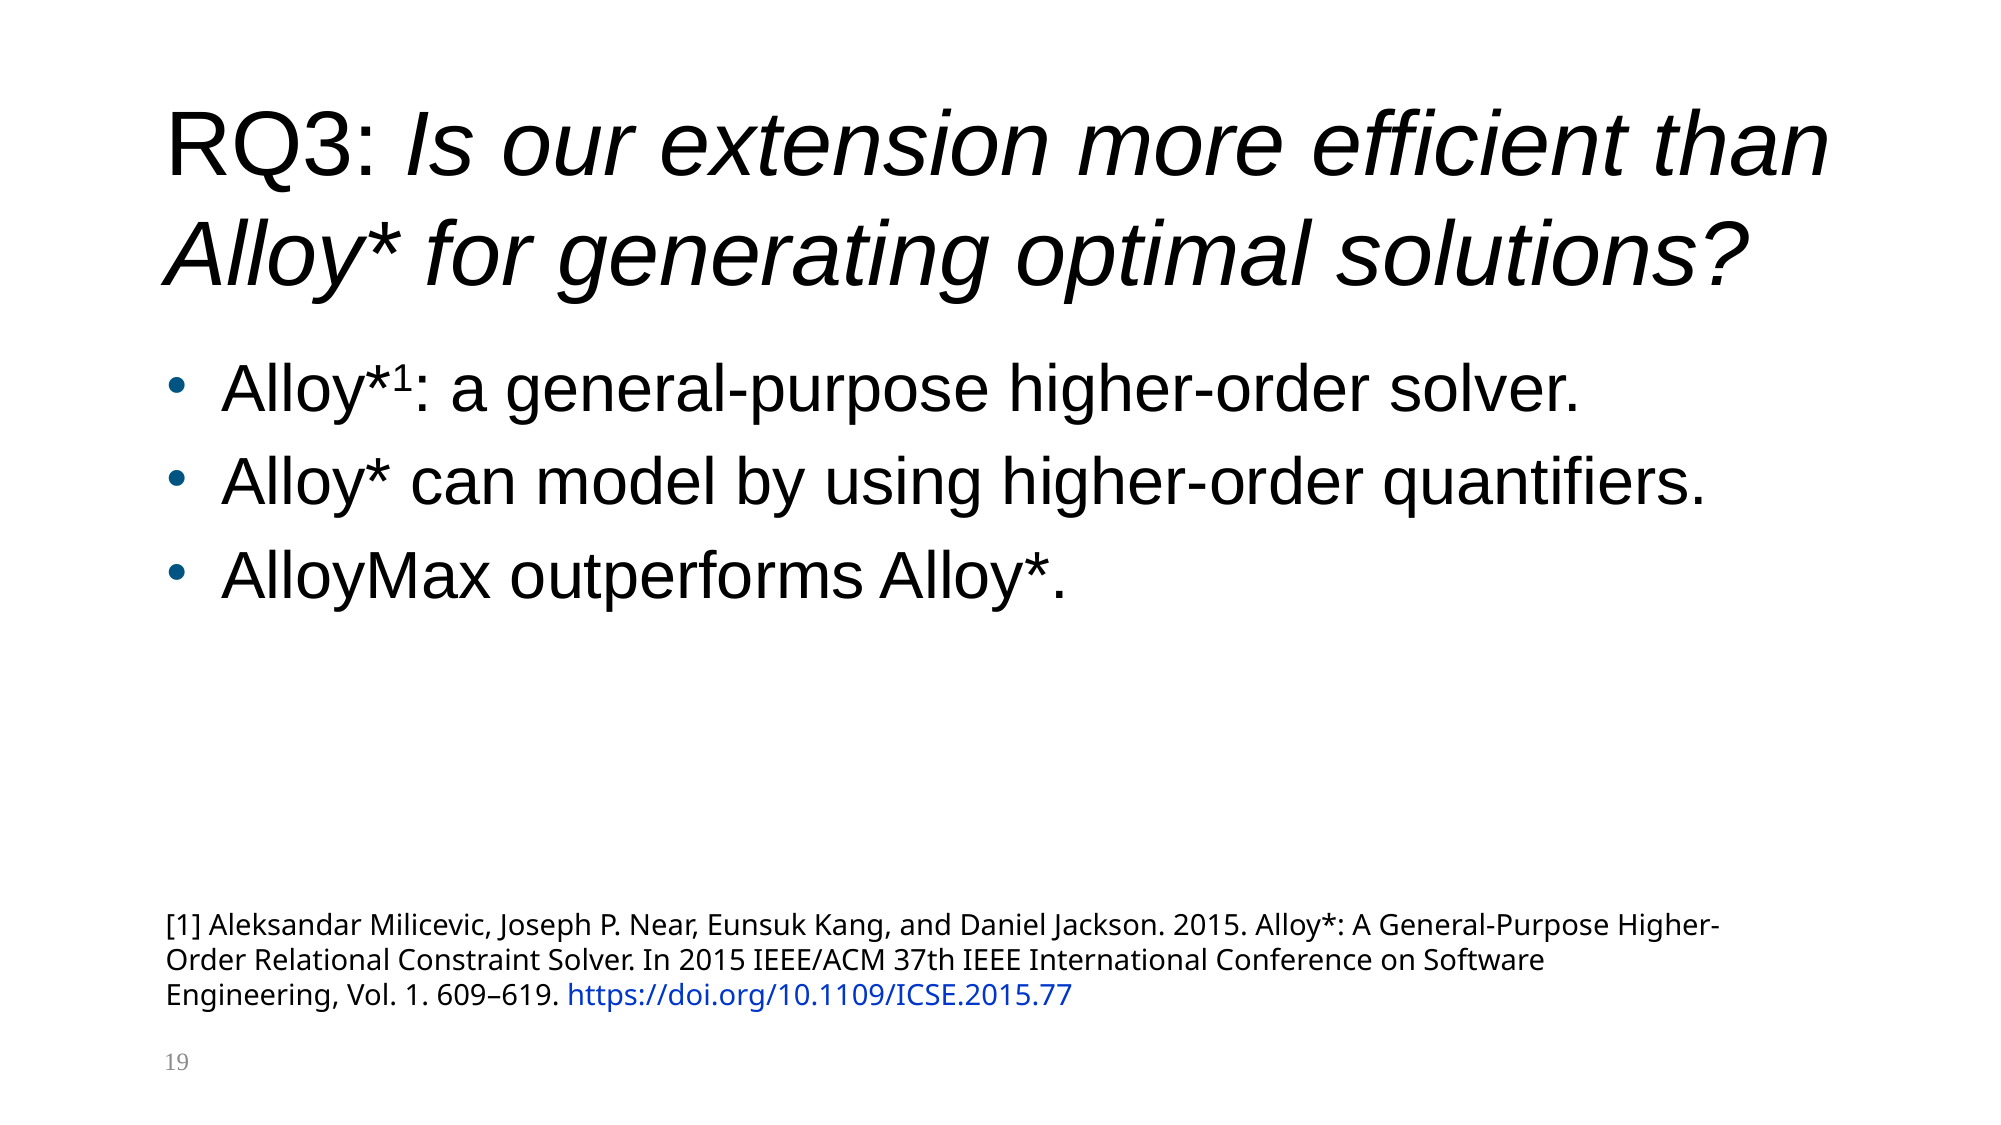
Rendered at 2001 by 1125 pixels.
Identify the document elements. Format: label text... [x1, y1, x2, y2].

slide_number 19 [149, 1030, 288, 1091]
text_box [1] Aleksandar Milicevic, Joseph P. Near, Eunsuk Kang, and Daniel Jackson. 2015. Alloy*: A General-Purpose Higher-Order Relational Constraint Solver. In 2015 IEEE/ACM 37th IEEE International Conference on Software Engineering, Vol. 1. 609–619. https://doi.org/10.1109/ICSE.2015.77 [150, 898, 1739, 1019]
title RQ3: Is our extension more efficient than Alloy* for generating optimal solutions? [150, 99, 1850, 288]
